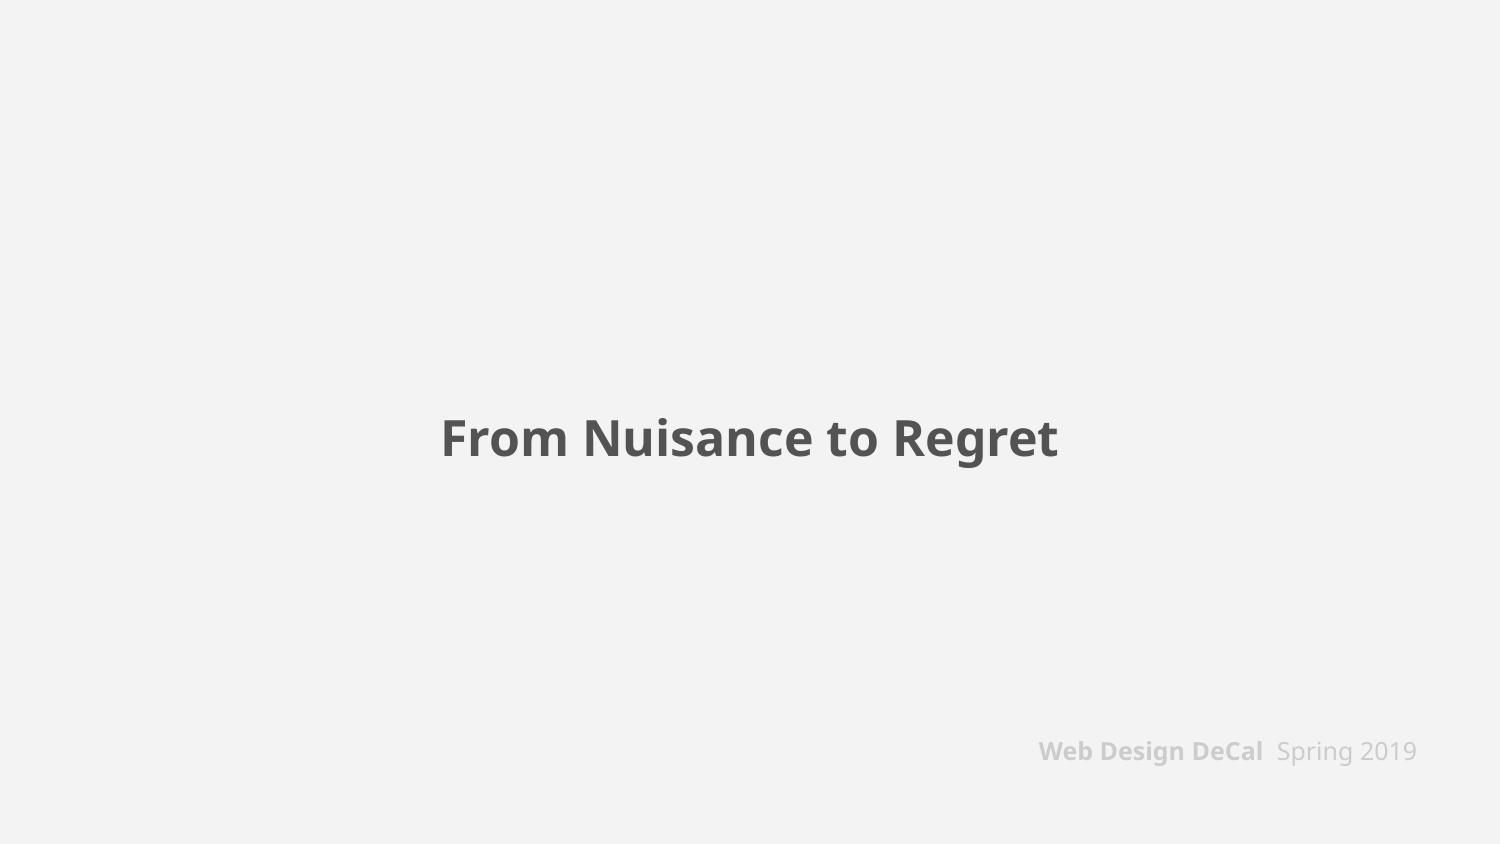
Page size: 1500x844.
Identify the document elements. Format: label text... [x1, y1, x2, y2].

title From Nuisance to Regret [75, 169, 1425, 694]
